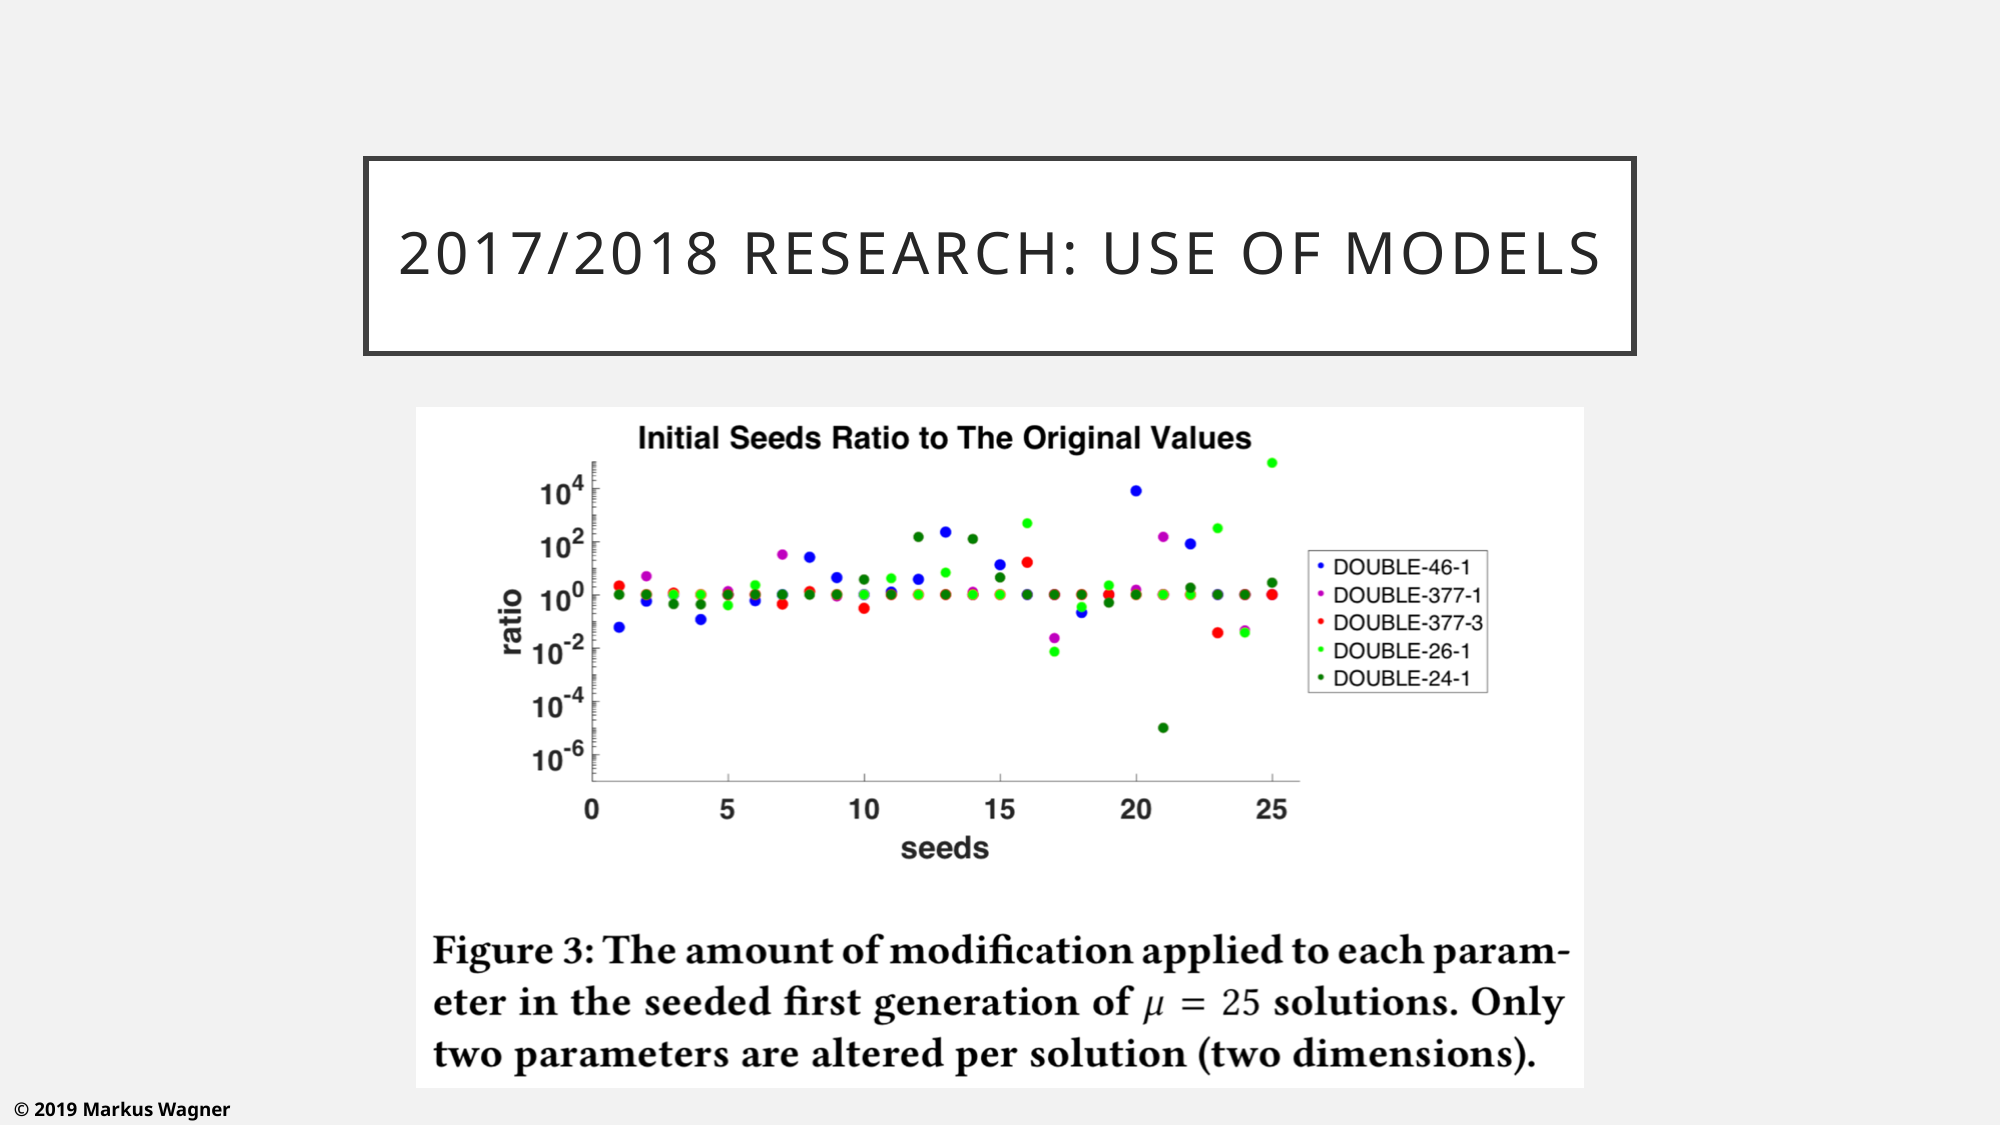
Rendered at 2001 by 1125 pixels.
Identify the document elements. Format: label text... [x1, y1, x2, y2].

title 2017/2018 research: use of models [363, 156, 1637, 356]
picture [416, 407, 1584, 1088]
